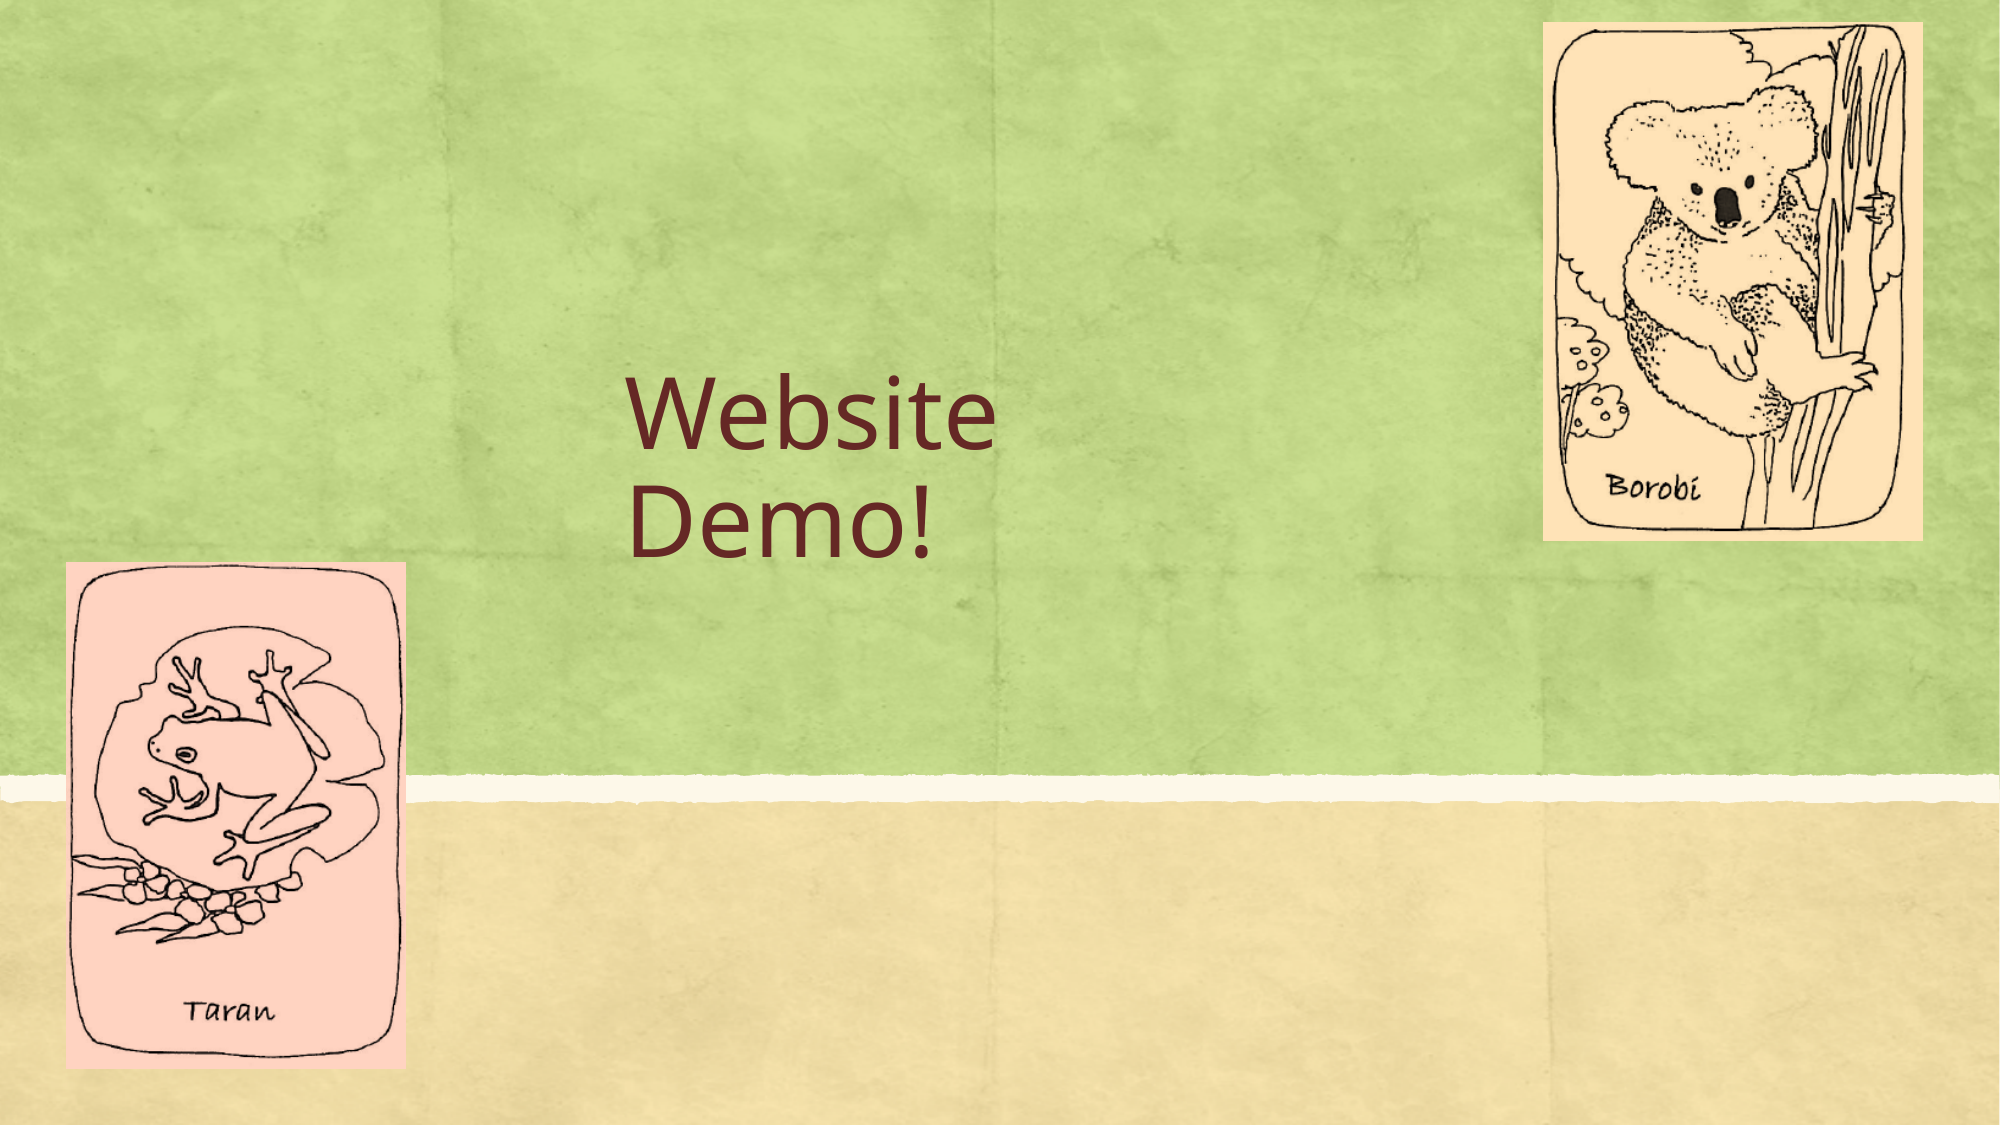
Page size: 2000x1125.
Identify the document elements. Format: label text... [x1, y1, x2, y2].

picture [1543, 22, 1923, 541]
title Website Demo! [609, 432, 1311, 587]
picture [66, 562, 406, 1069]
